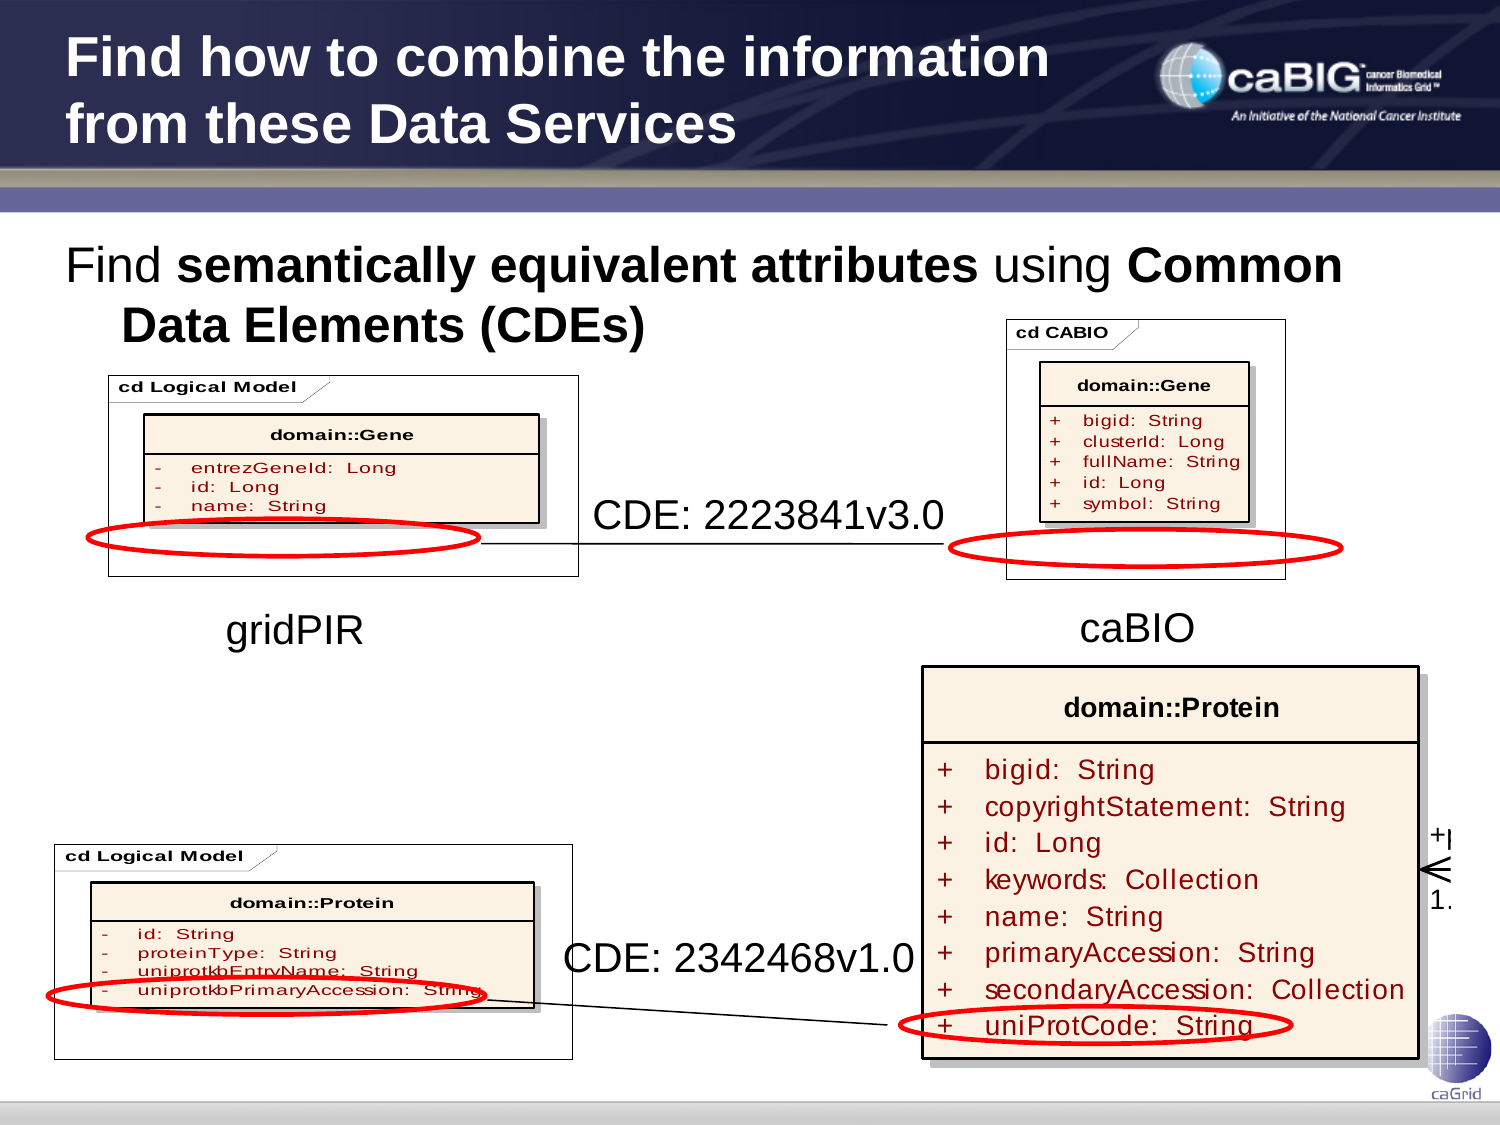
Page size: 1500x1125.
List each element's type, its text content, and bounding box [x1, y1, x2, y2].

list Find semantically equivalent attributes using Common Data Elements (CDEs) [583, 988, 907, 1038]
text_box CDE: 2223841v3.0 [590, 480, 960, 545]
title Find how to combine the information from these Data Services [49, 0, 1176, 176]
text_box caBIO [1064, 593, 1211, 648]
picture [0, 0, 1500, 187]
list Find semantically equivalent attributes using Common Data Elements (CDEs) [49, 224, 1438, 922]
text_box [899, 1019, 907, 1030]
text_box gridPIR [210, 595, 380, 661]
text_box [87, 532, 95, 543]
text_box CDE: 2342468v1.0 [583, 922, 907, 988]
picture [0, 213, 1500, 1125]
text_box [949, 536, 994, 560]
text_box [1295, 535, 1342, 561]
